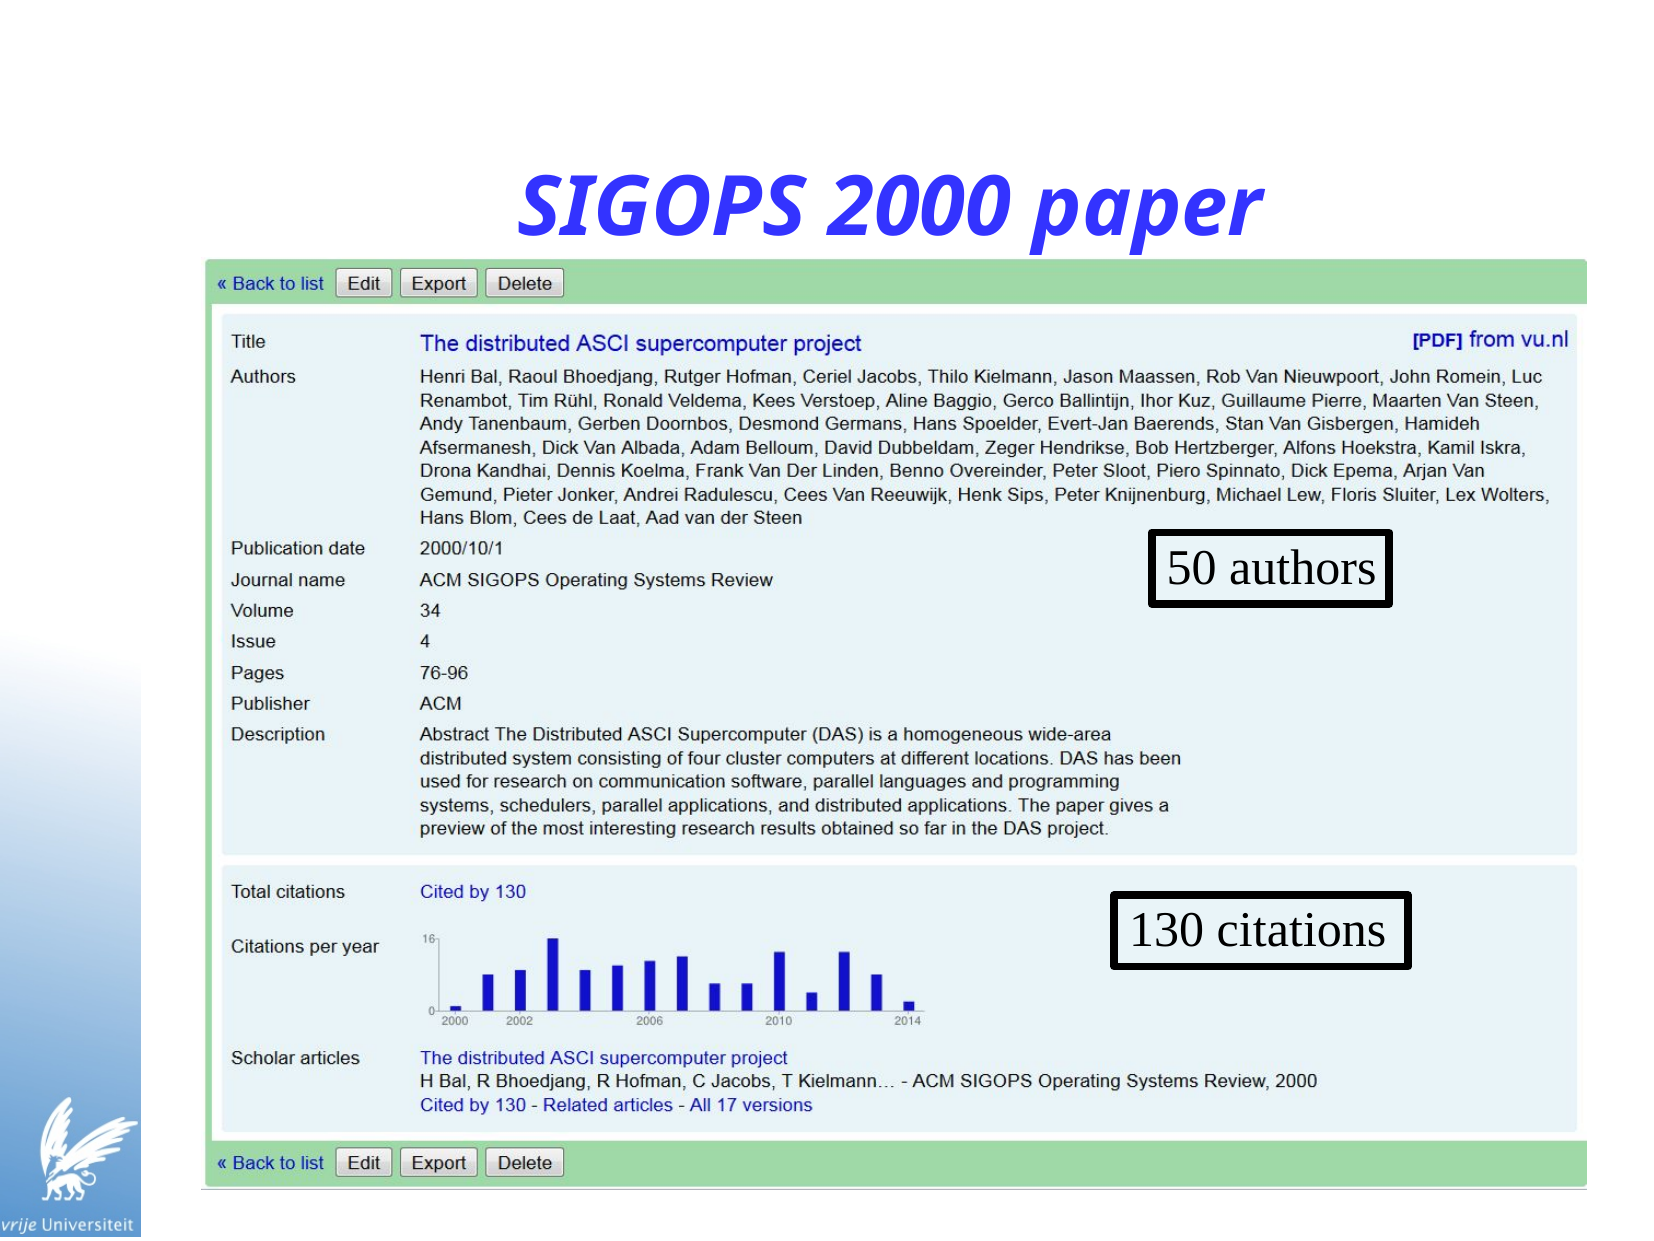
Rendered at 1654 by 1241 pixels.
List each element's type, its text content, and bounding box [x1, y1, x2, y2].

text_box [1114, 894, 1515, 967]
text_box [1151, 532, 1552, 605]
title SIGOPS 2000 paper [247, 102, 1534, 254]
picture [0, 507, 141, 1237]
picture [201, 257, 1588, 1191]
